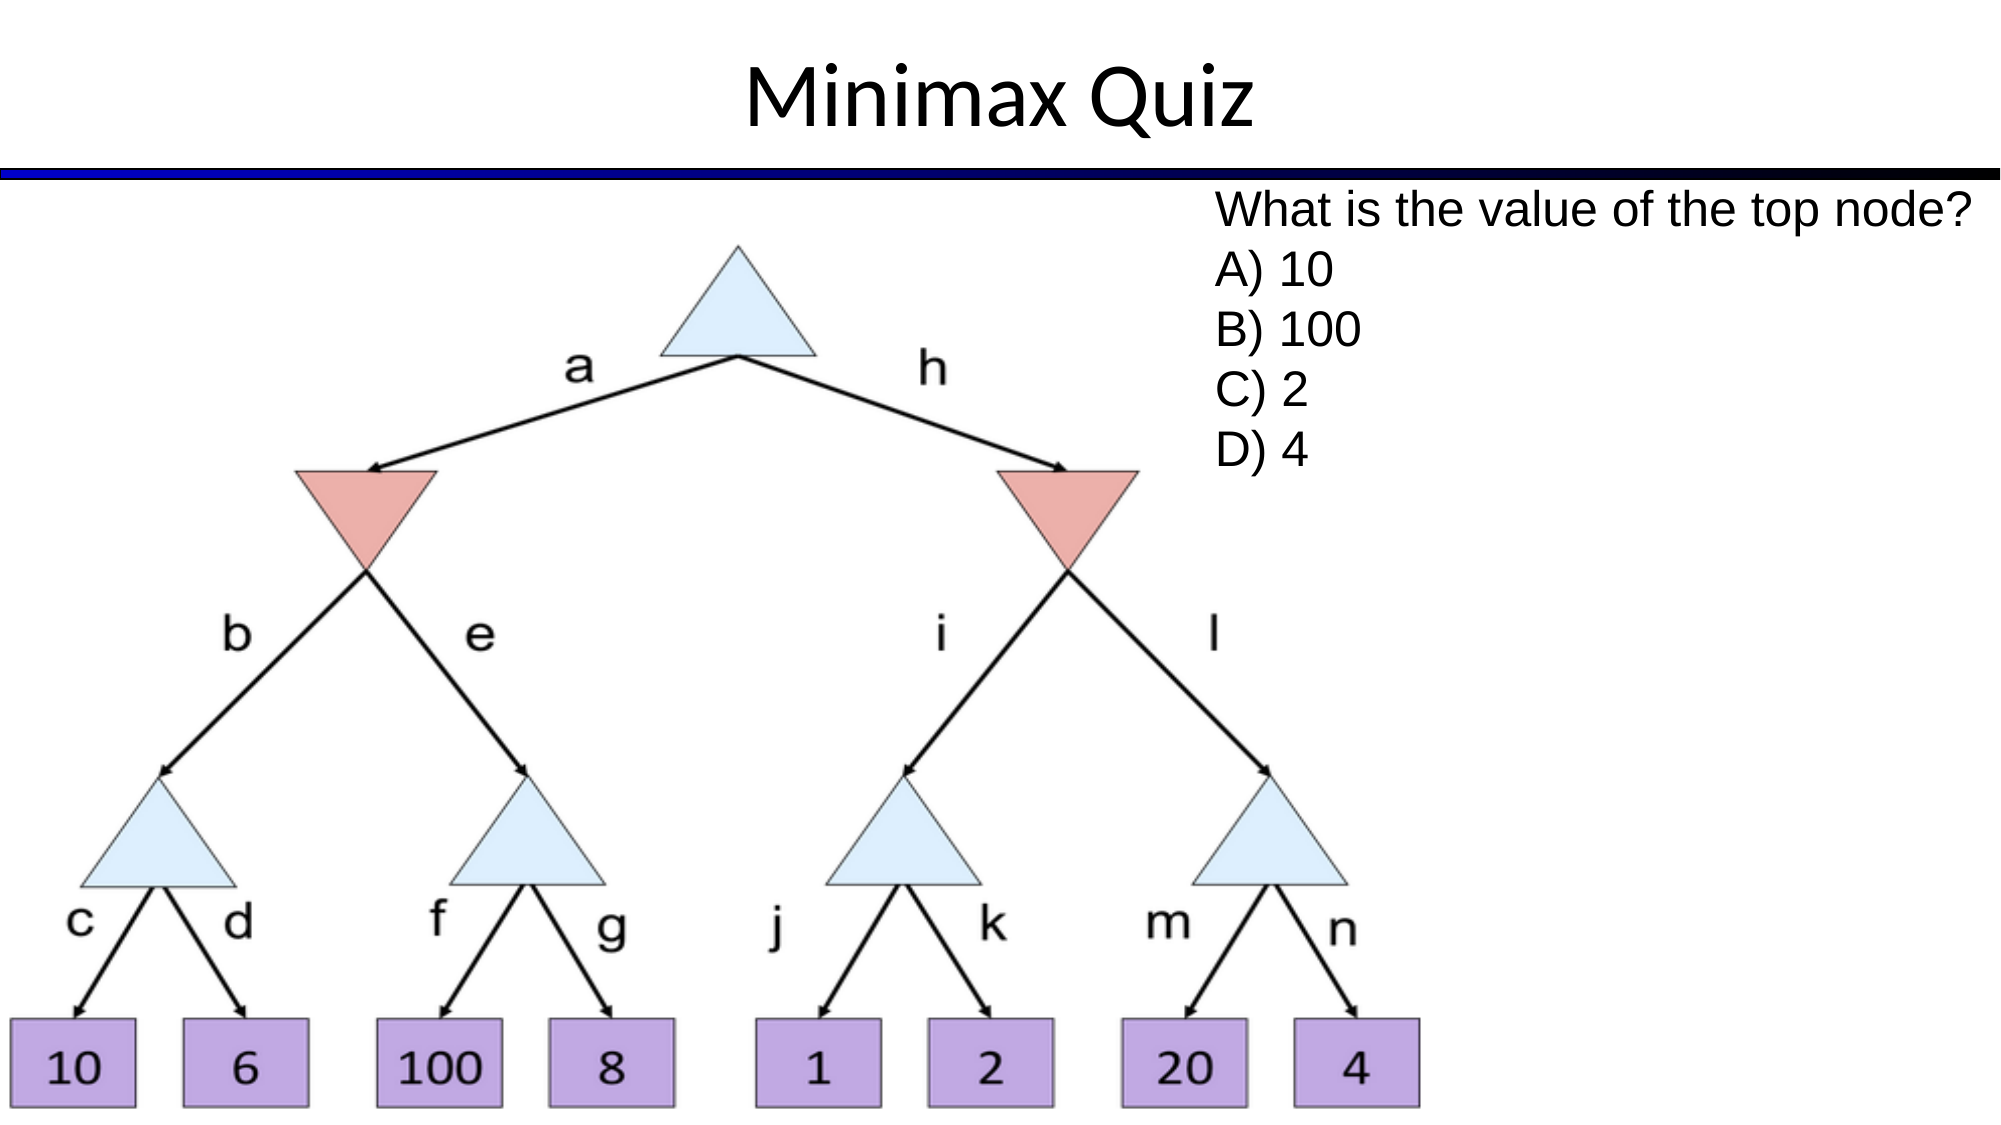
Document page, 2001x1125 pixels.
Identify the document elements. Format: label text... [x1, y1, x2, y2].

picture [0, 217, 1433, 1125]
text_box What is the value of the top node? A) 10 B) 100 C) 2 D) 4 [1200, 168, 2000, 484]
title Minimax Quiz [0, 0, 2000, 184]
